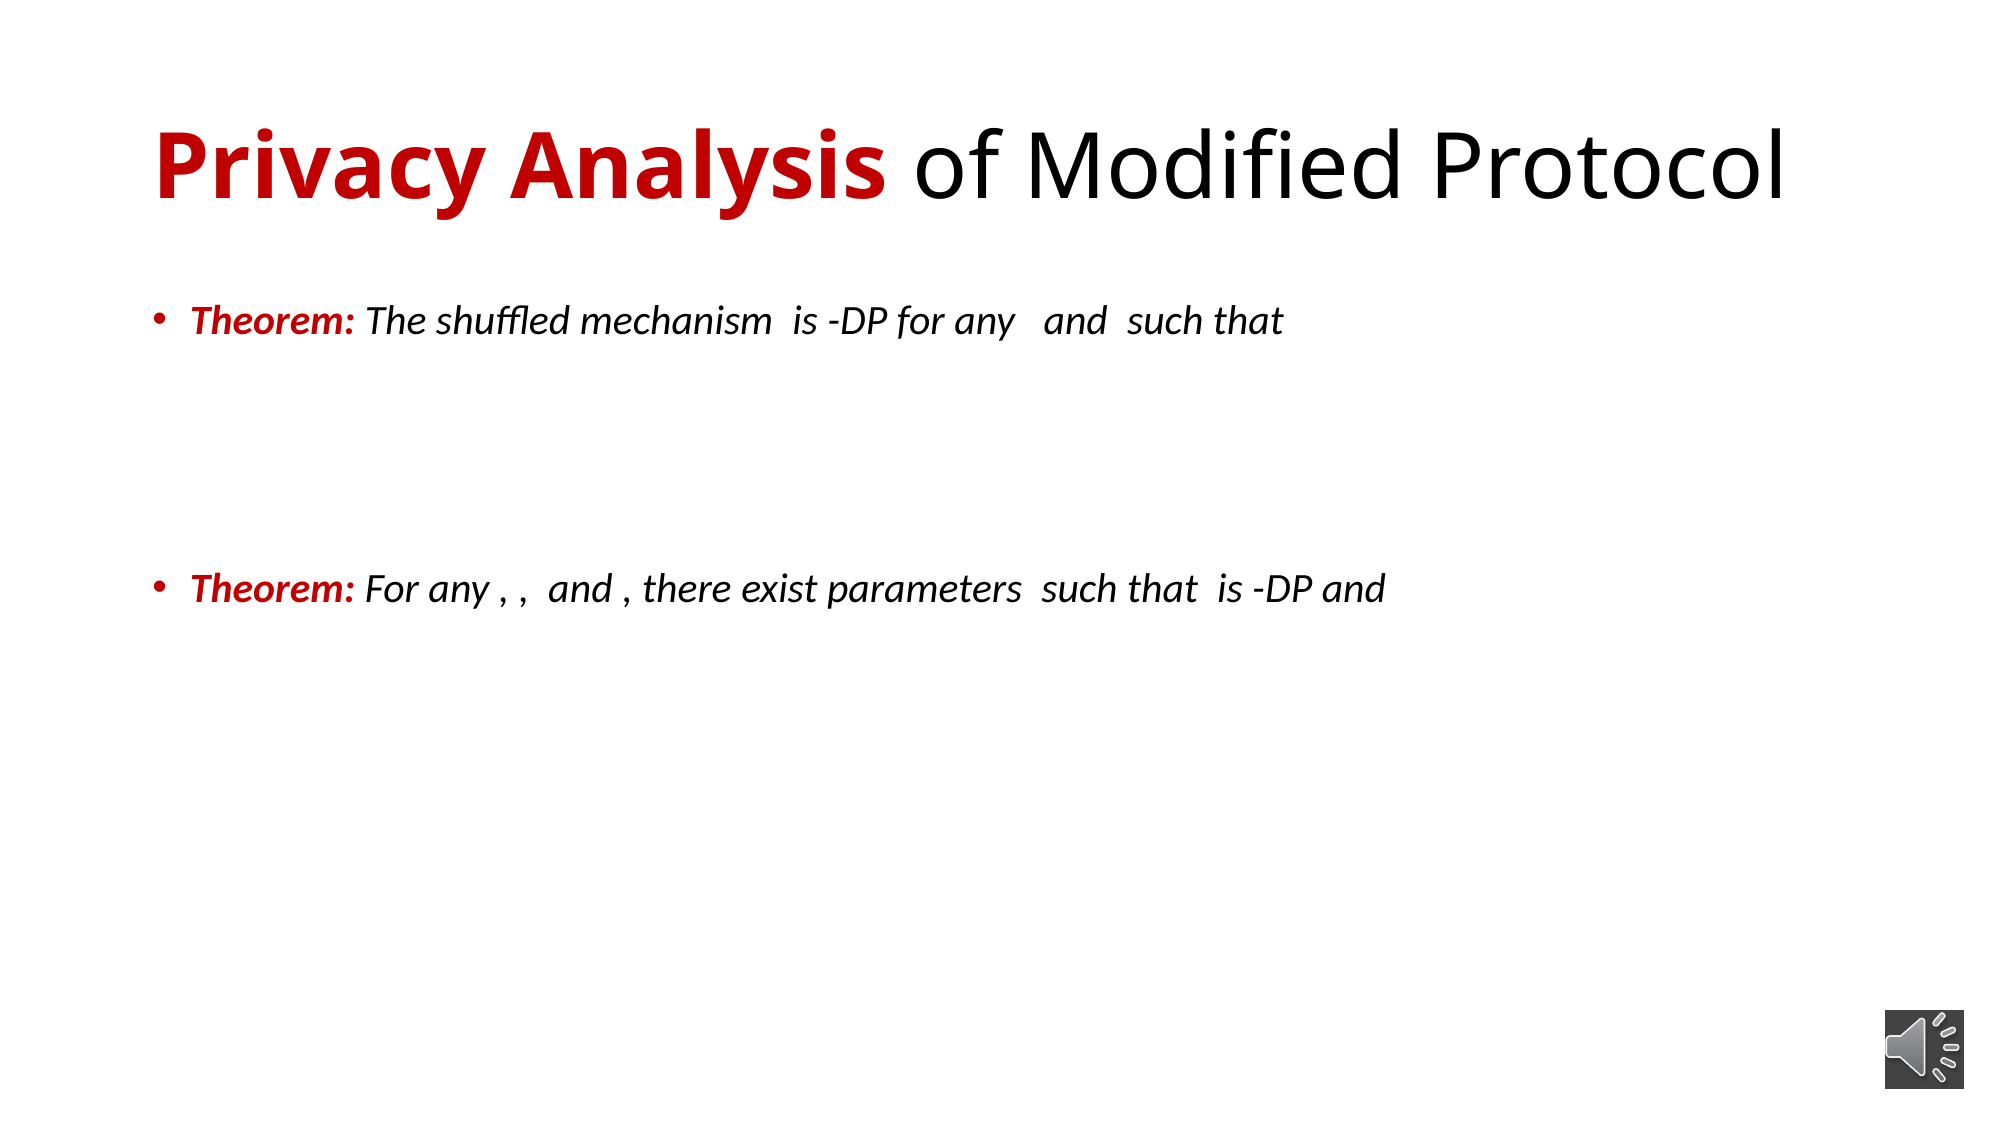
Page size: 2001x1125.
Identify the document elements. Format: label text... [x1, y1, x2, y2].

picture [1884, 1009, 1965, 1090]
title Privacy Analysis of Modified Protocol [137, 59, 1863, 278]
